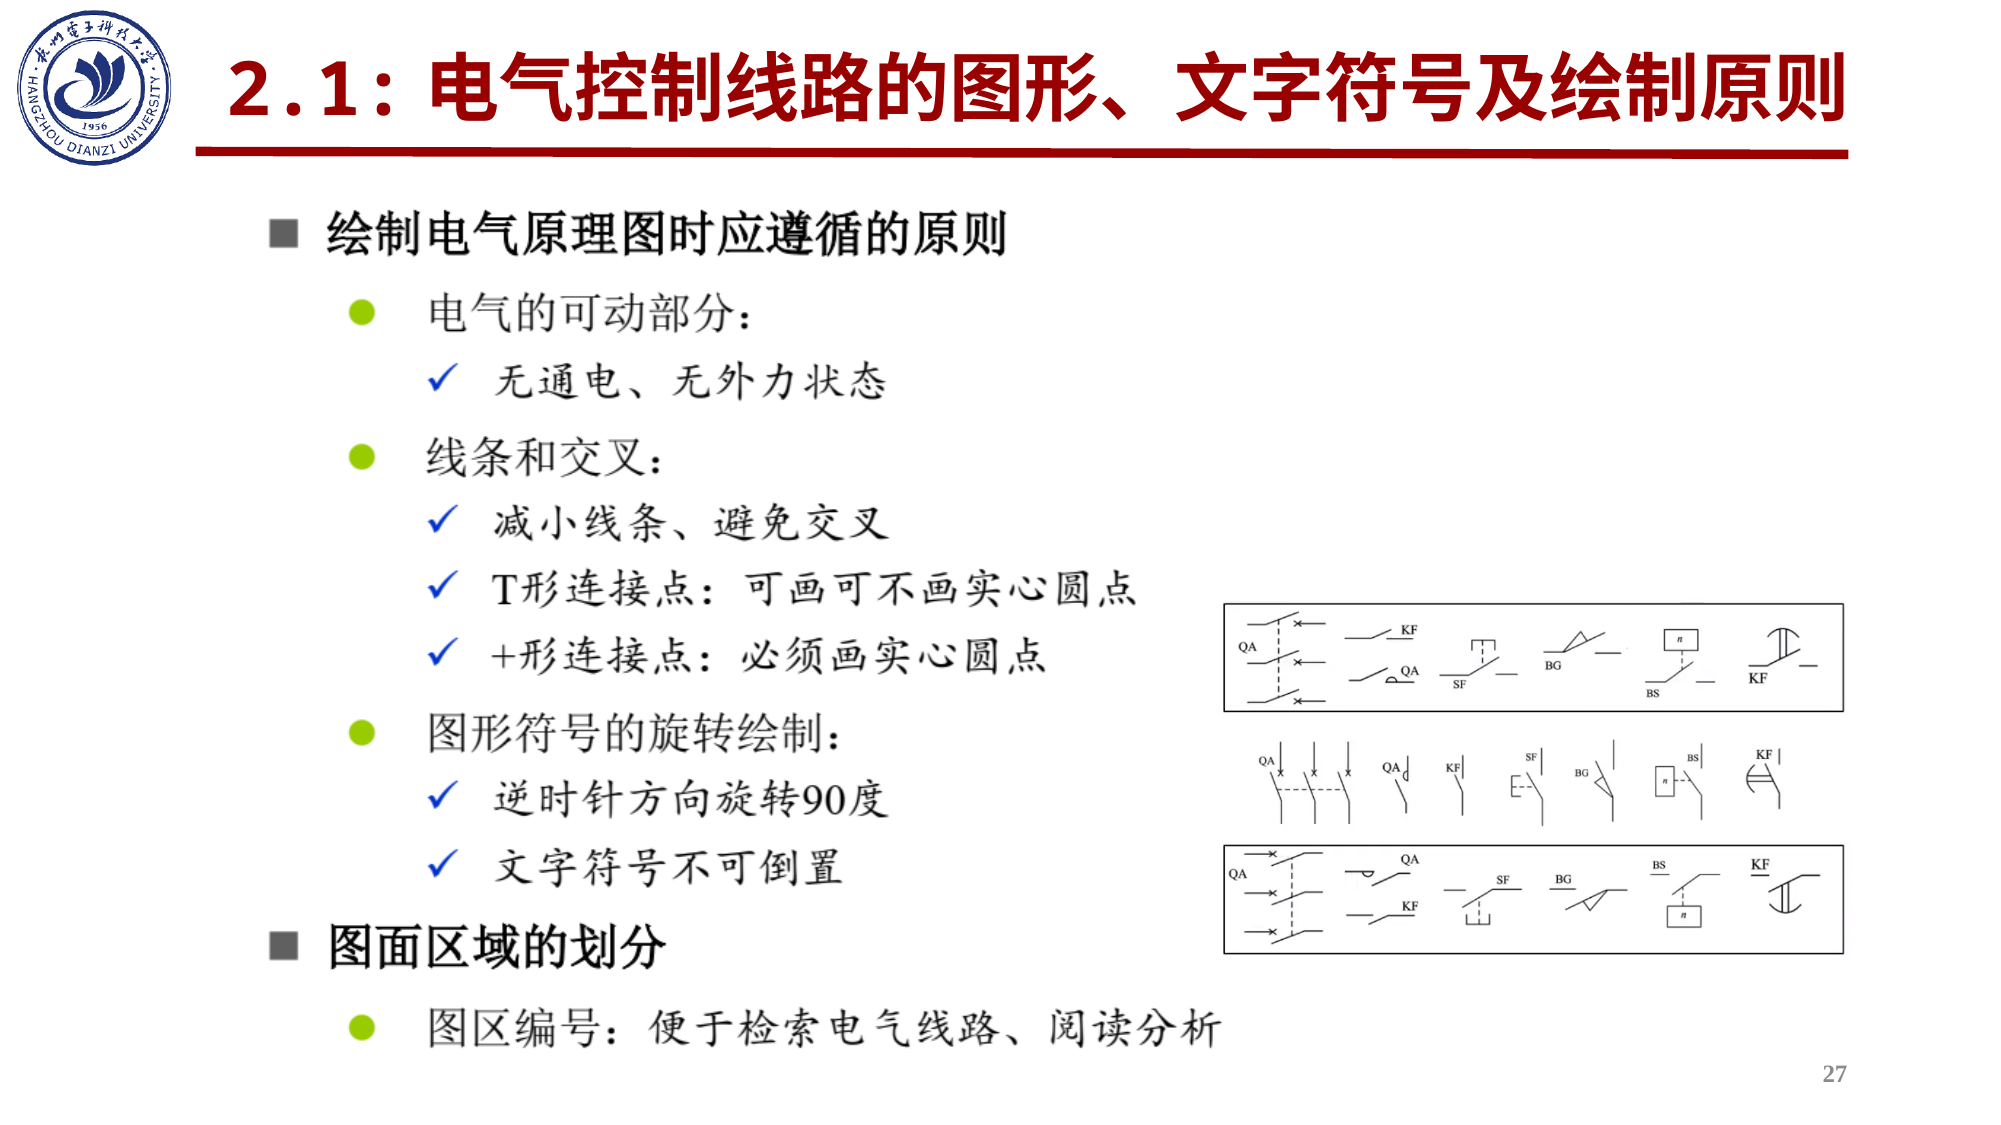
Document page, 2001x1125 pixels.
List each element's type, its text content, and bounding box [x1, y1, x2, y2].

picture [224, 203, 1863, 1073]
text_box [195, 151, 1849, 155]
slide_number 27 [1412, 1042, 1863, 1103]
picture [14, 2, 175, 174]
text_box 2.1:电气控制线路的图形、文字符号及绘制原则 [211, 32, 1864, 138]
